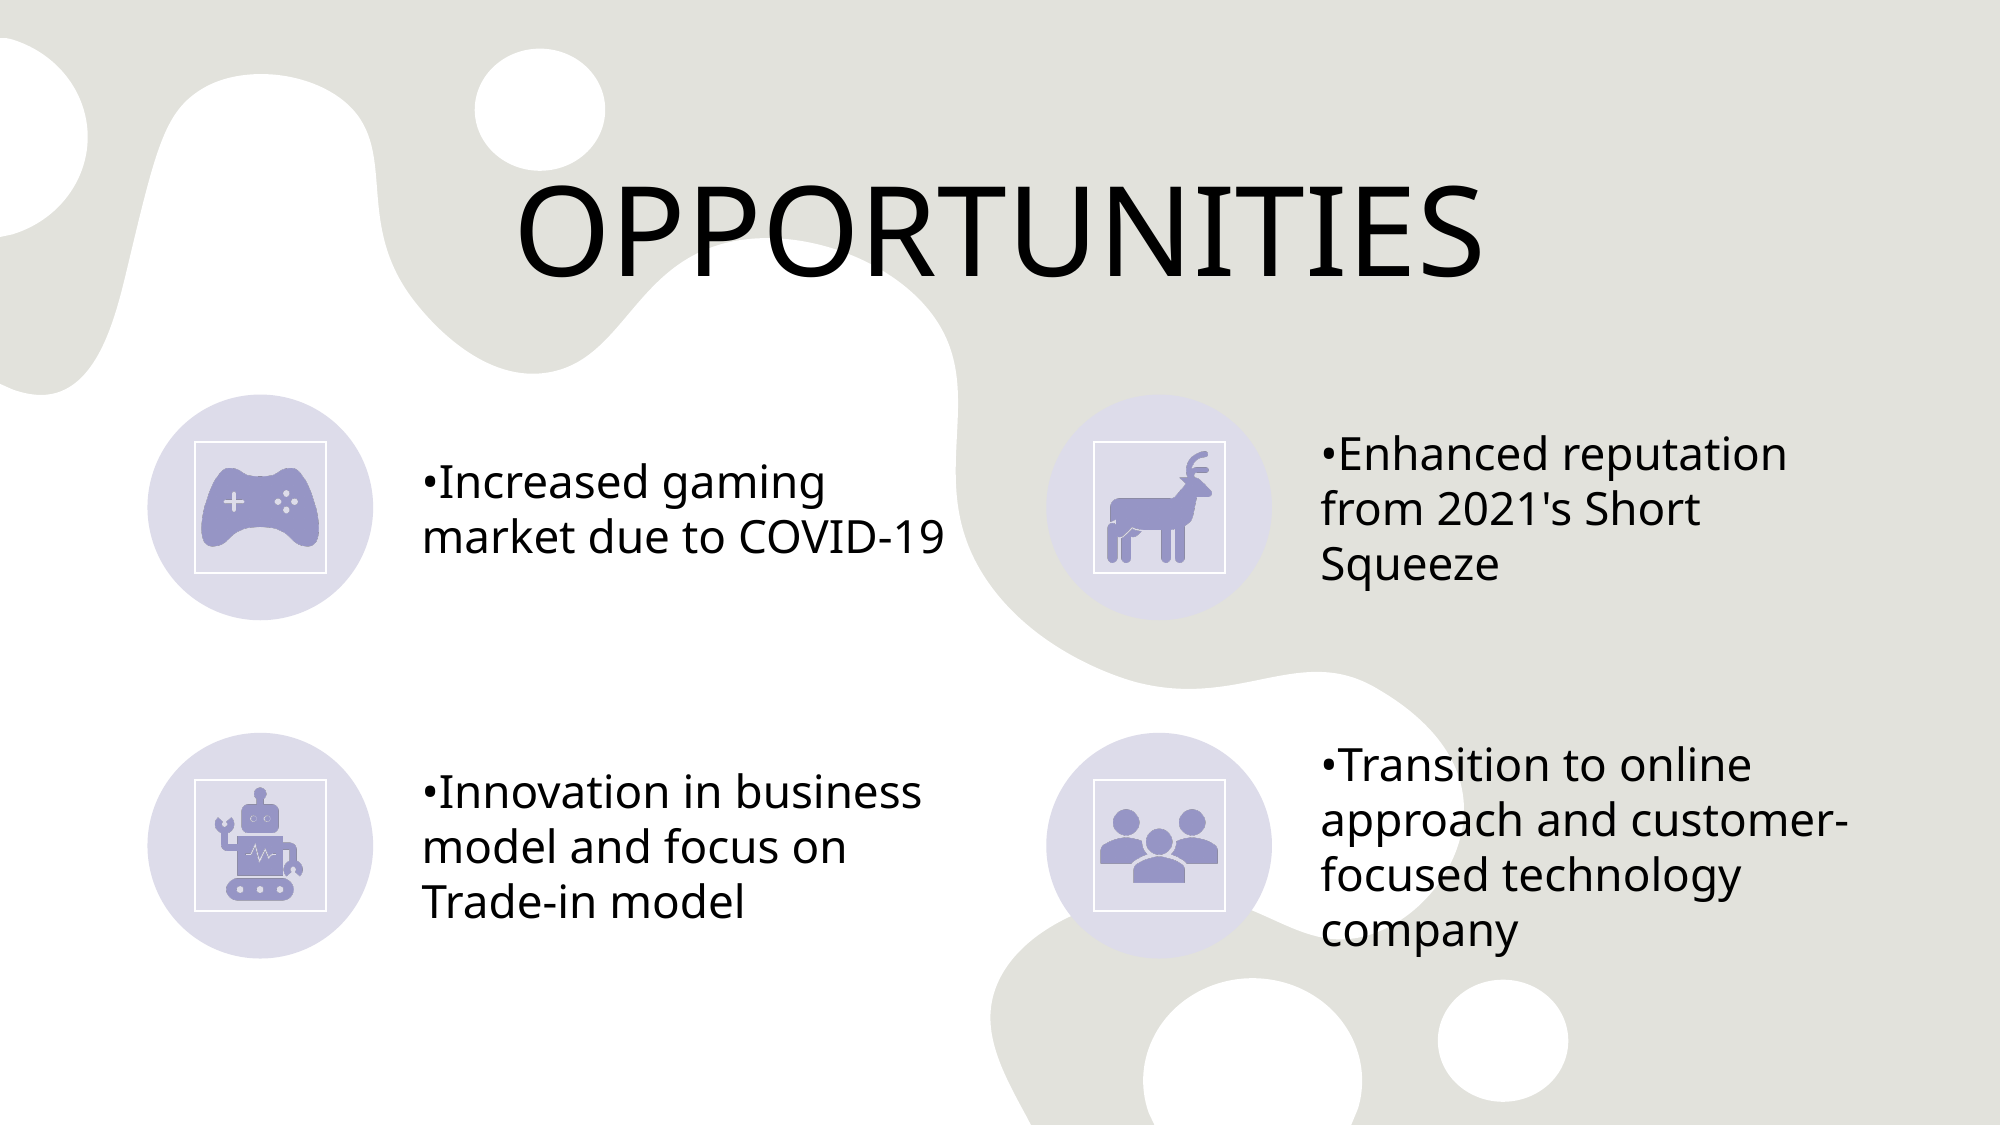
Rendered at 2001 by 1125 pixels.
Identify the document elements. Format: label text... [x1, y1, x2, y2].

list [99, 345, 1900, 1008]
title OPPORTUNITIES [99, 91, 1900, 309]
